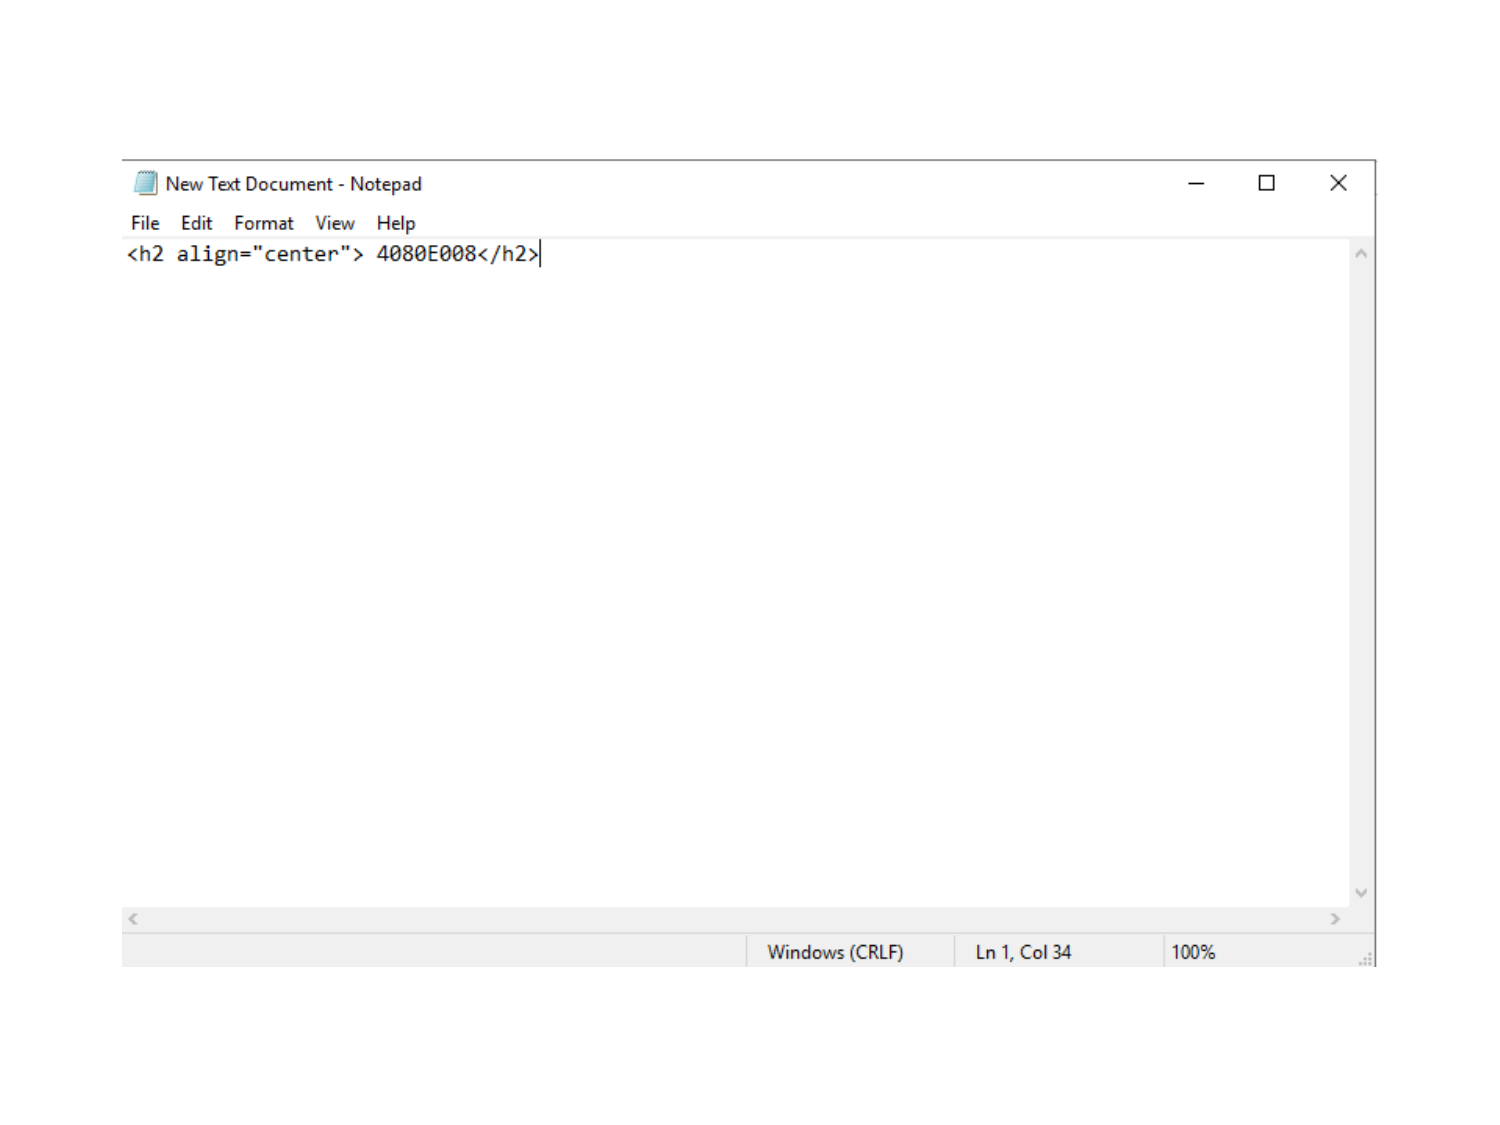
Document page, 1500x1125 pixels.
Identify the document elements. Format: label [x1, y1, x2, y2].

picture [122, 158, 1378, 967]
